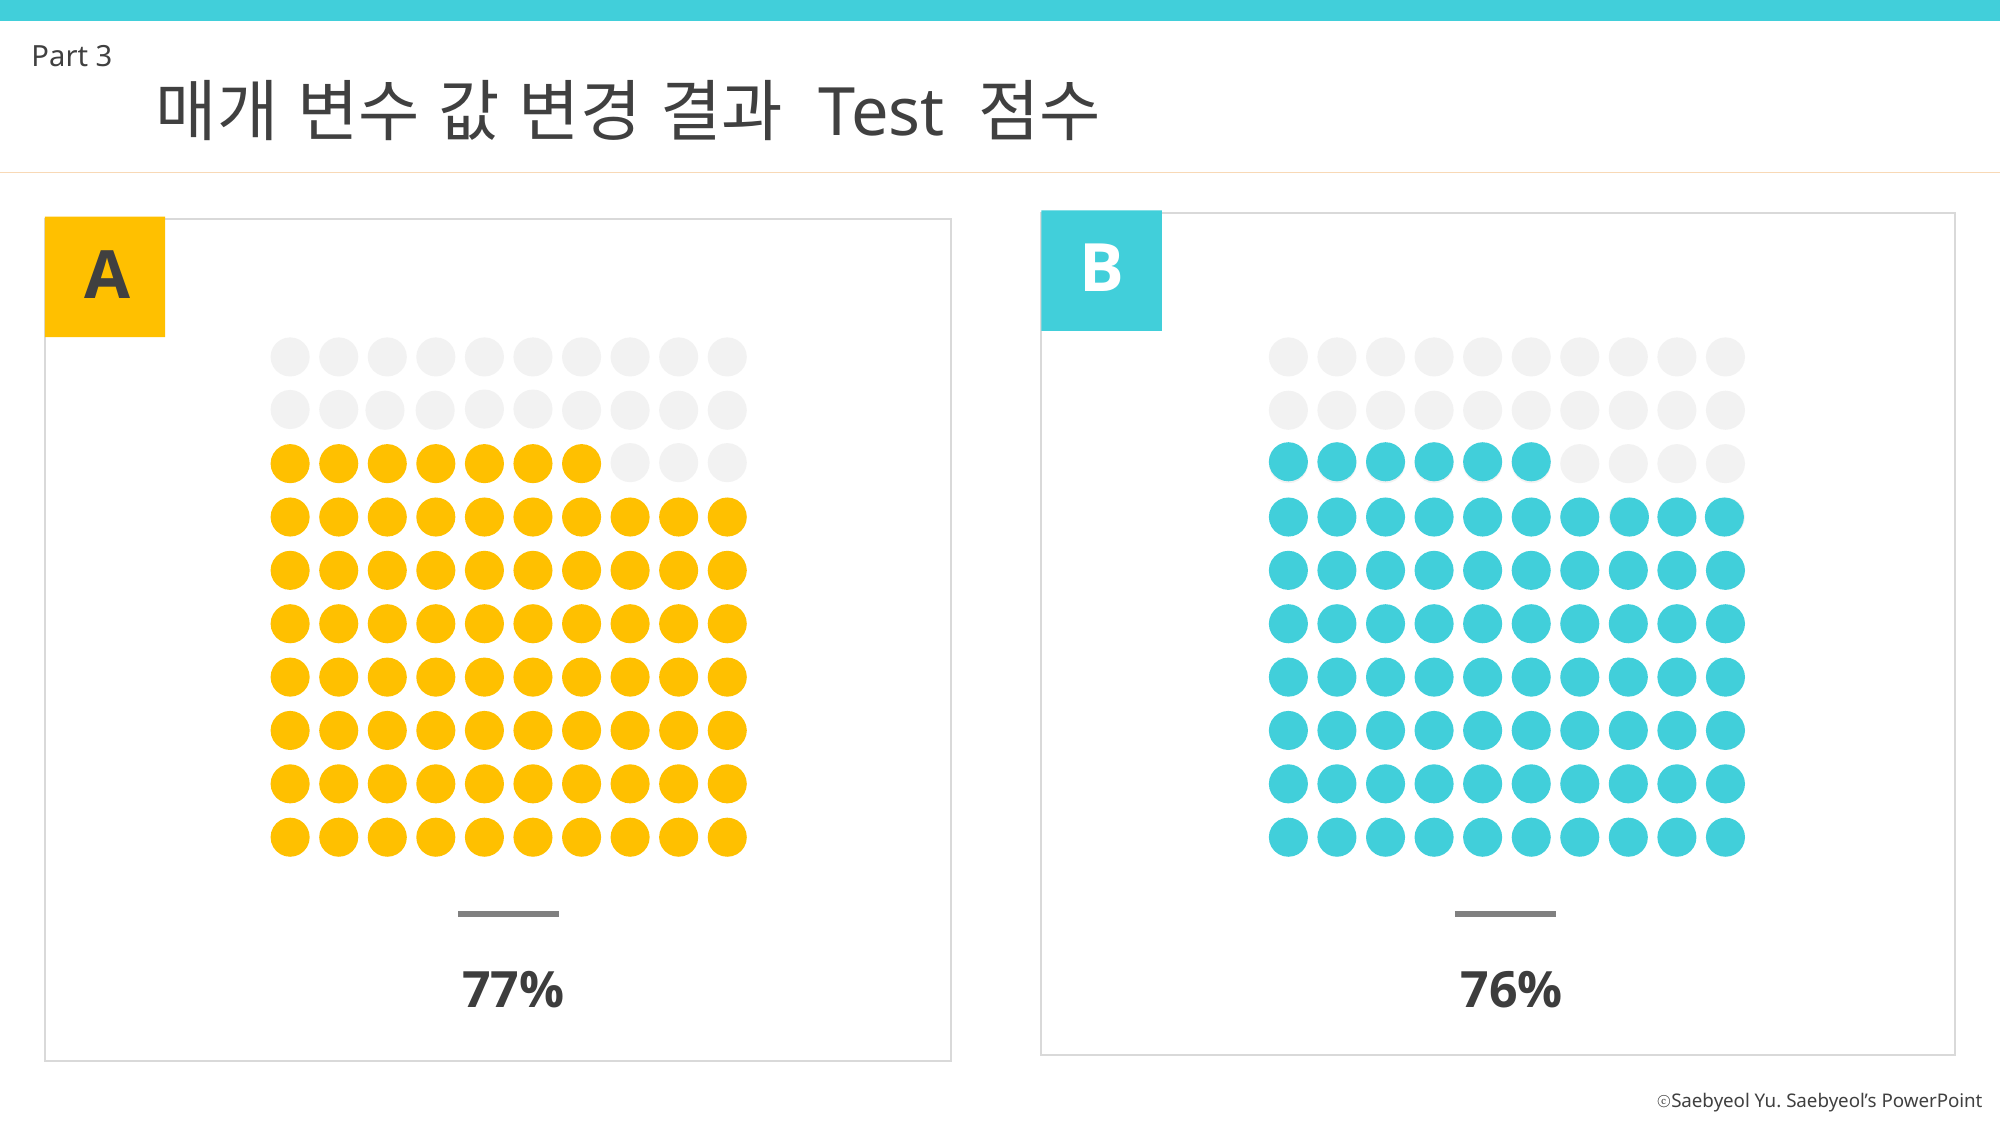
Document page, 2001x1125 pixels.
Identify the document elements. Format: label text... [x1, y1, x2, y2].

text_box [0, 0, 2000, 22]
text_box 매개 변수 값 변경 결과 Test 점수 [140, 61, 1117, 157]
text_box 77% [447, 949, 580, 1025]
text_box A [69, 224, 146, 319]
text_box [1268, 337, 1746, 857]
text_box [44, 216, 166, 338]
text_box [1040, 212, 1956, 1056]
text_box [1041, 210, 1162, 331]
text_box 76% [1445, 949, 1578, 1025]
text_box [270, 337, 747, 857]
text_box Part 3 [16, 29, 300, 80]
text_box [44, 218, 952, 1062]
